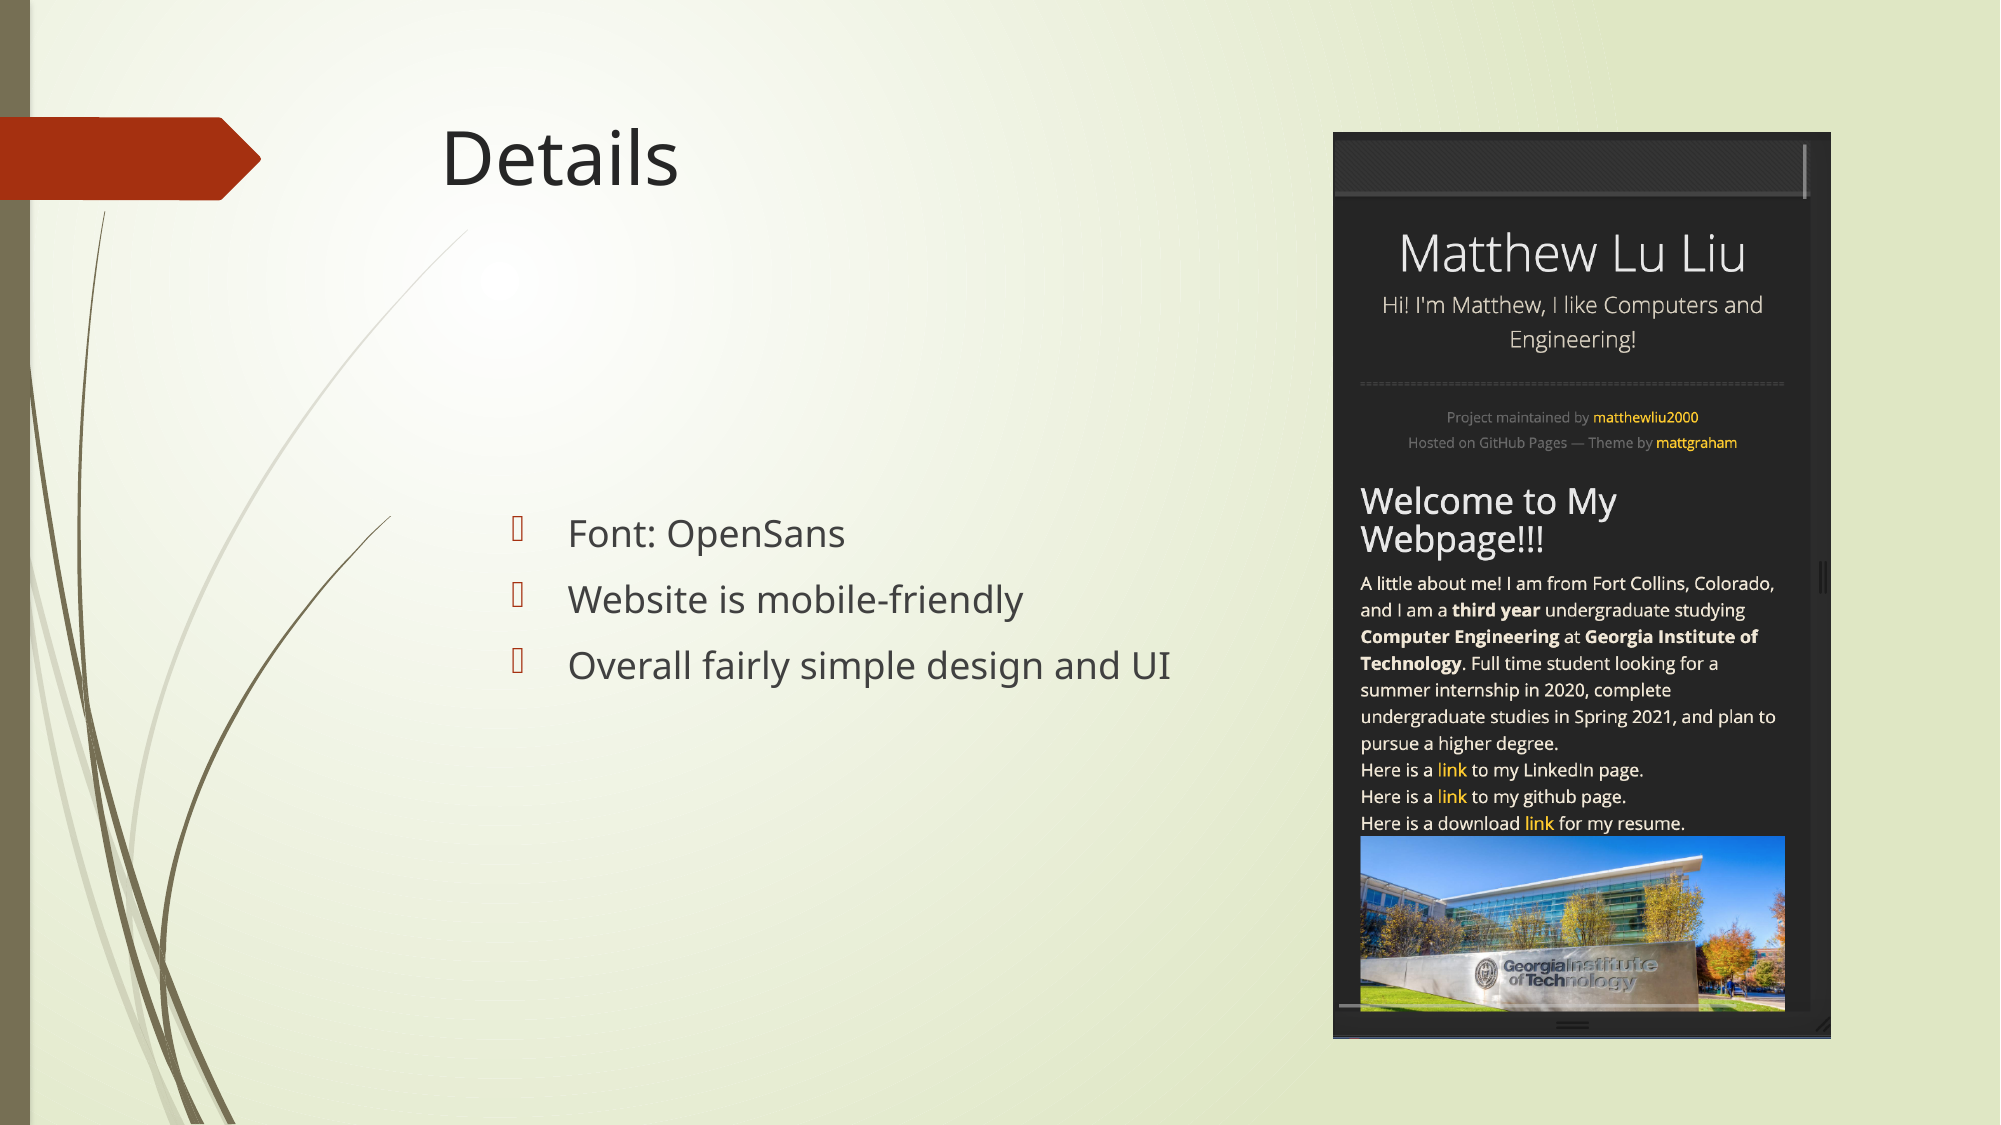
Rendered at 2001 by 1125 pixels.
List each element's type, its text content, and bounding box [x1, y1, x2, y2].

list Font: OpenSans Website is mobile-friendly Overall fairly simple design and UI [496, 502, 1278, 808]
title Details [425, 102, 1888, 313]
picture [1333, 132, 1831, 1039]
